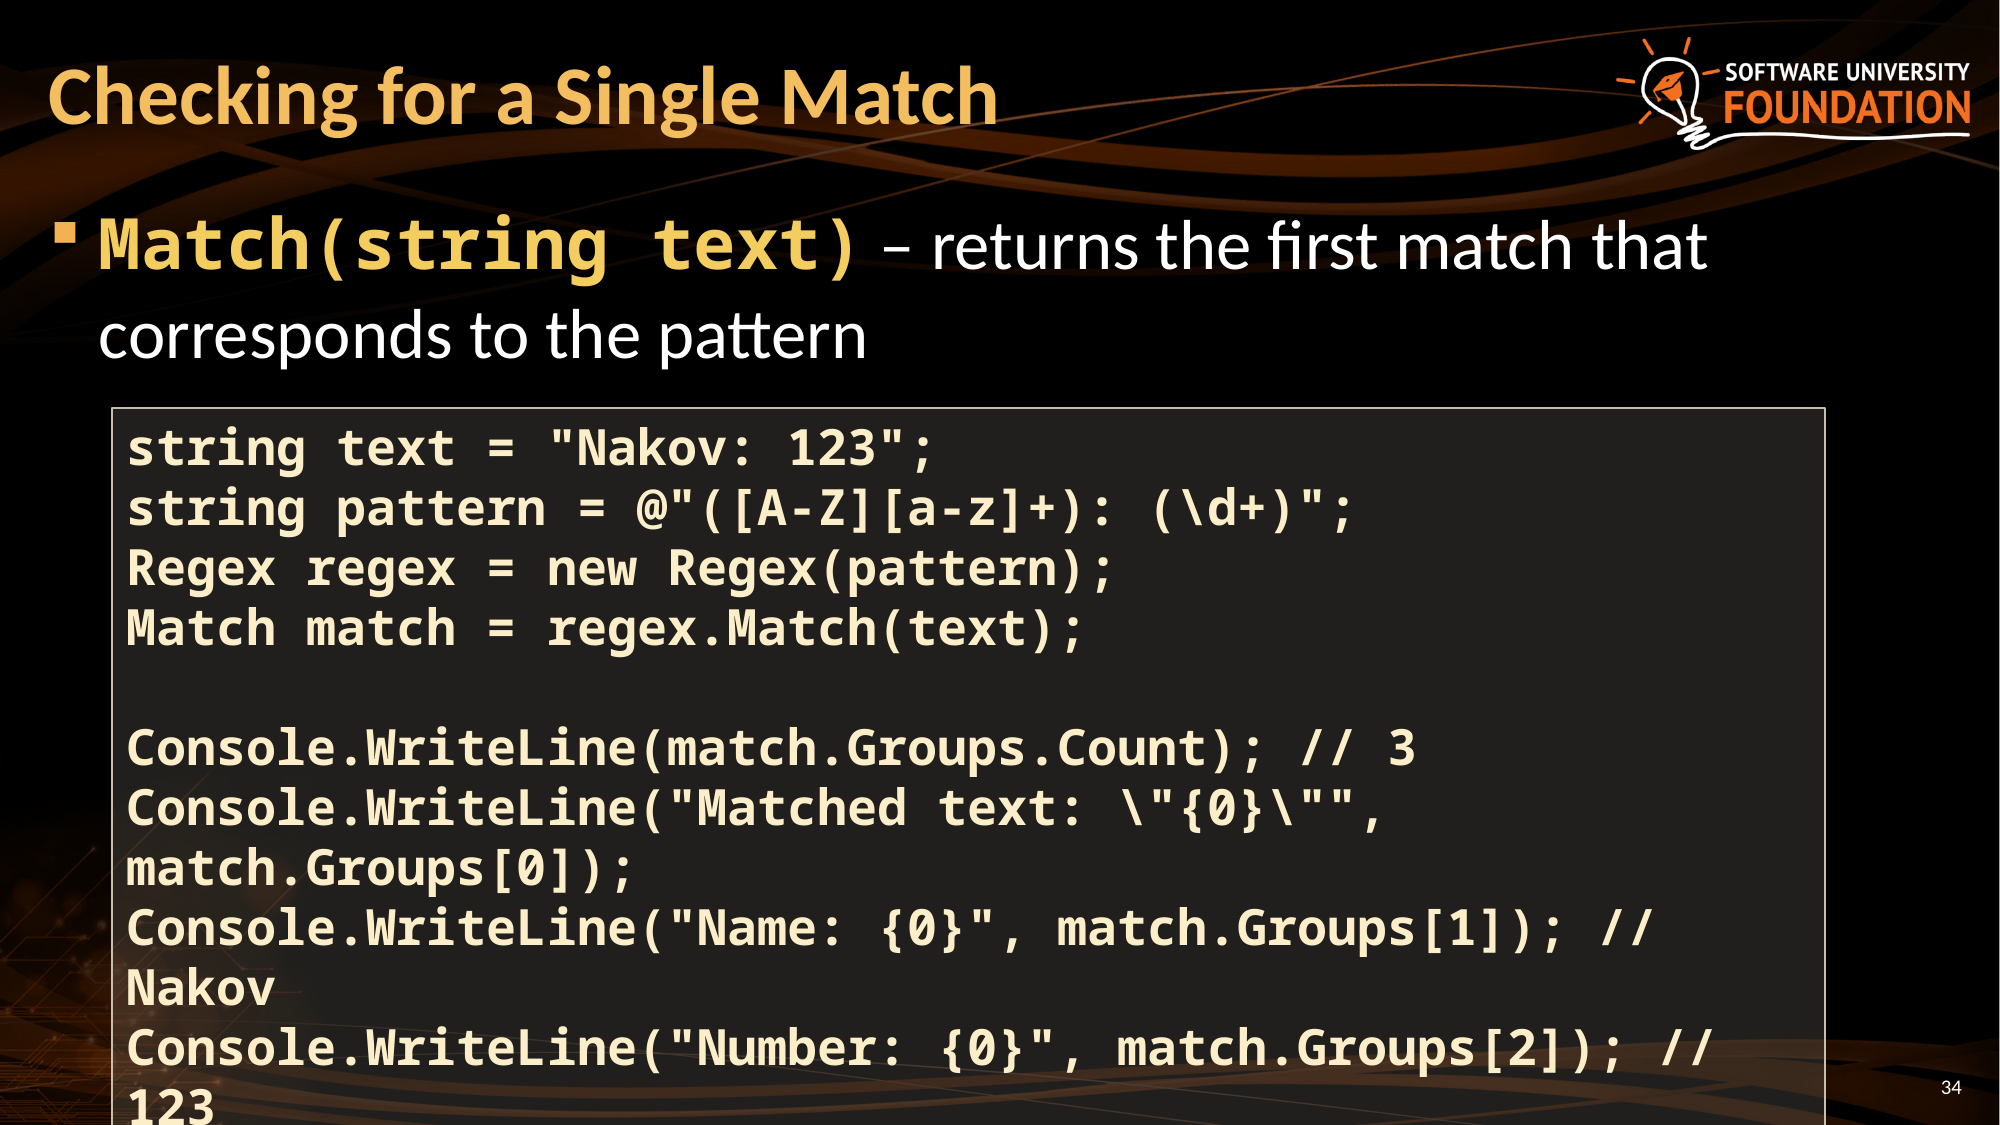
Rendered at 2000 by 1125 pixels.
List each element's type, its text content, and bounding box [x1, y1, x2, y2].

text_box string text = "Nakov: 123"; string pattern = @"([A-Z][a-z]+): (\d+)"; Regex regex = new Regex(pattern); Match match = regex.Match(text); Console.WriteLine(match.Groups.Count); // 3 Console.WriteLine("Matched text: \"{0}\"", match.Groups[0]); Console.WriteLine("Name: {0}", match.Groups[1]); // Nakov Console.WriteLine("Number: {0}", match.Groups[2]); // 123 [112, 407, 1825, 1125]
title Checking for a Single Match [30, 6, 1602, 189]
picture [0, 0, 2000, 1125]
list Match(string text) – returns the first match that corresponds to the pattern [31, 188, 1968, 1103]
